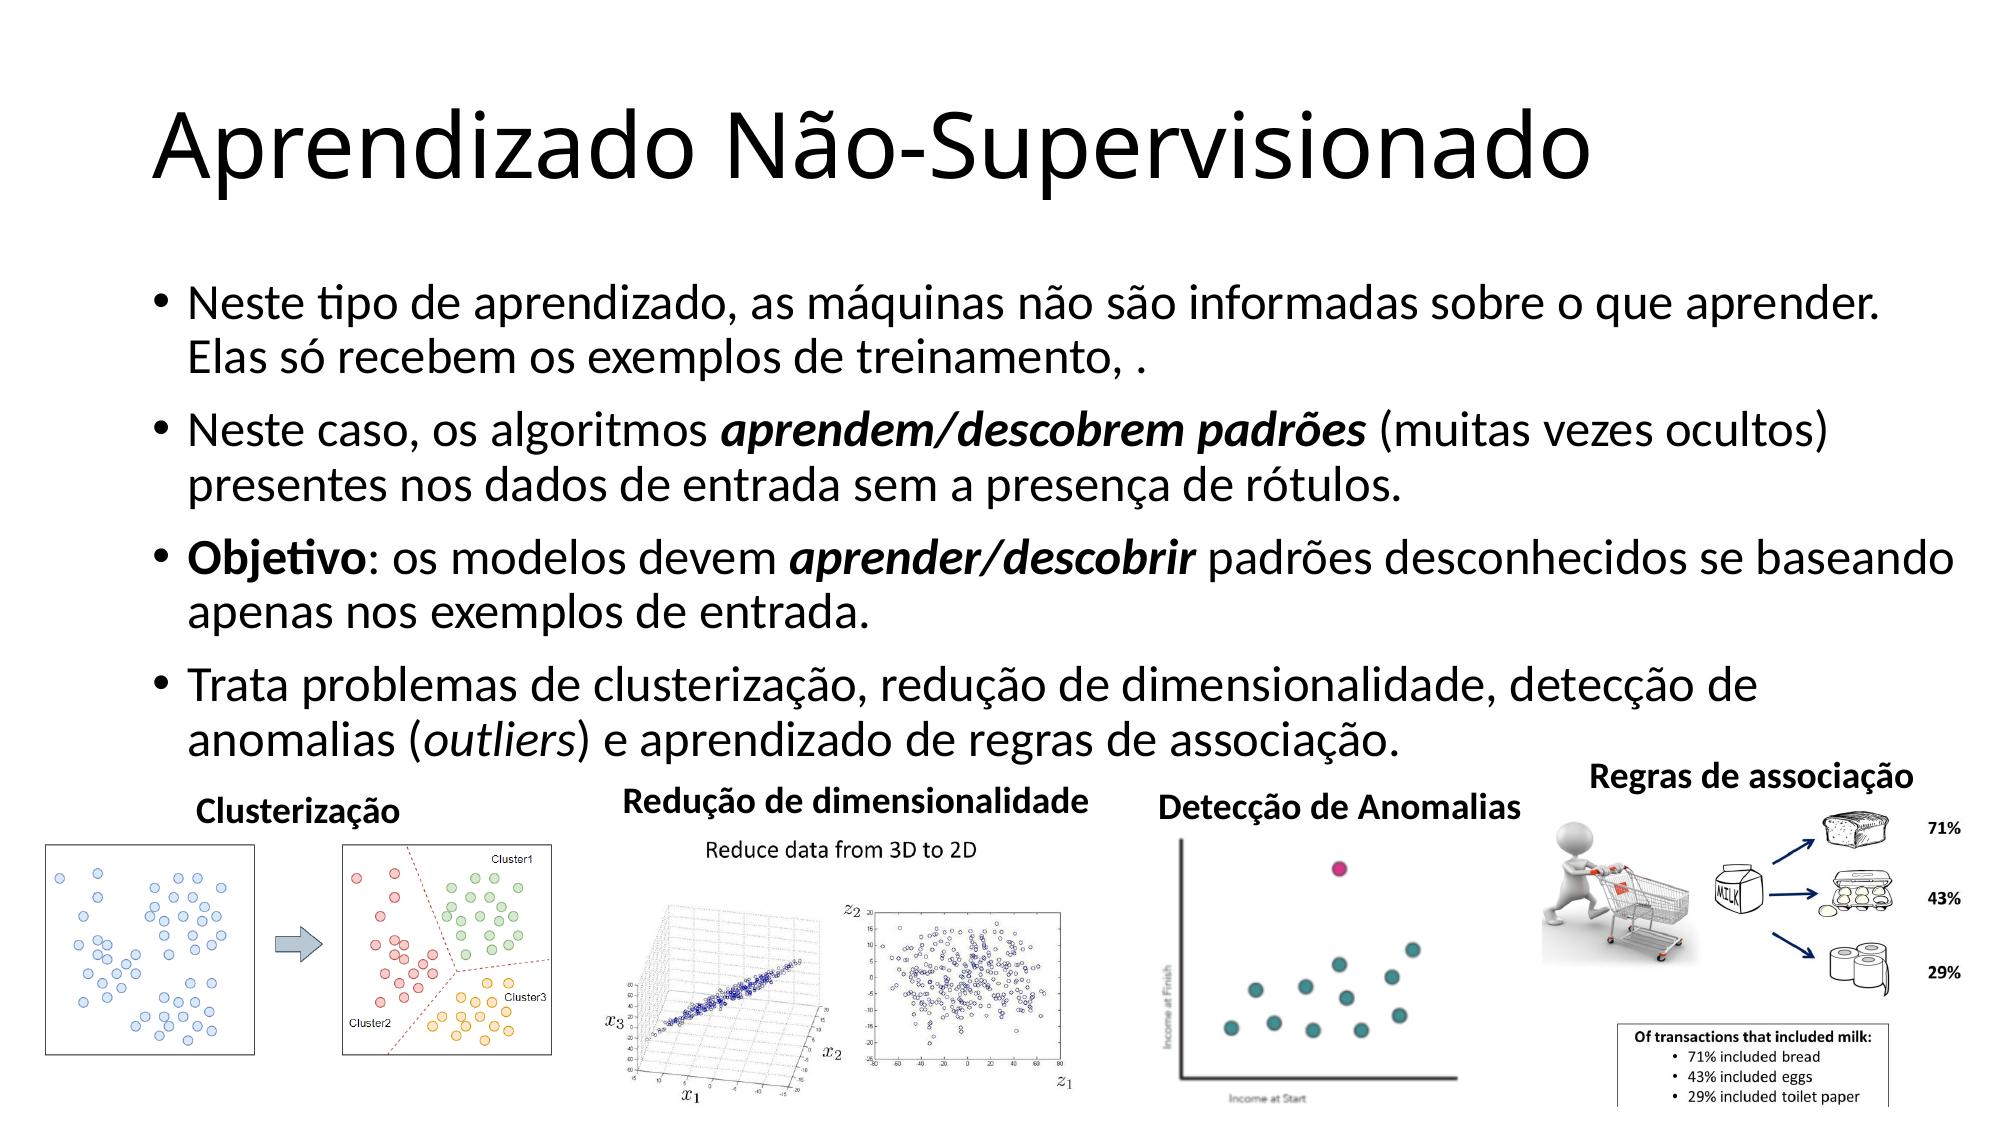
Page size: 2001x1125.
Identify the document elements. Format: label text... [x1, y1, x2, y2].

text_box Regras de associação [1574, 743, 1930, 803]
title Aprendizado Não-Supervisionado [137, 59, 1863, 238]
picture [1158, 823, 1483, 1111]
picture [43, 839, 554, 1057]
text_box Clusterização [181, 778, 416, 839]
picture [1541, 809, 1963, 1107]
picture [601, 839, 1074, 1108]
text_box Redução de dimensionalidade [607, 769, 1105, 829]
text_box Detecção de Anomalias [1143, 774, 1537, 835]
